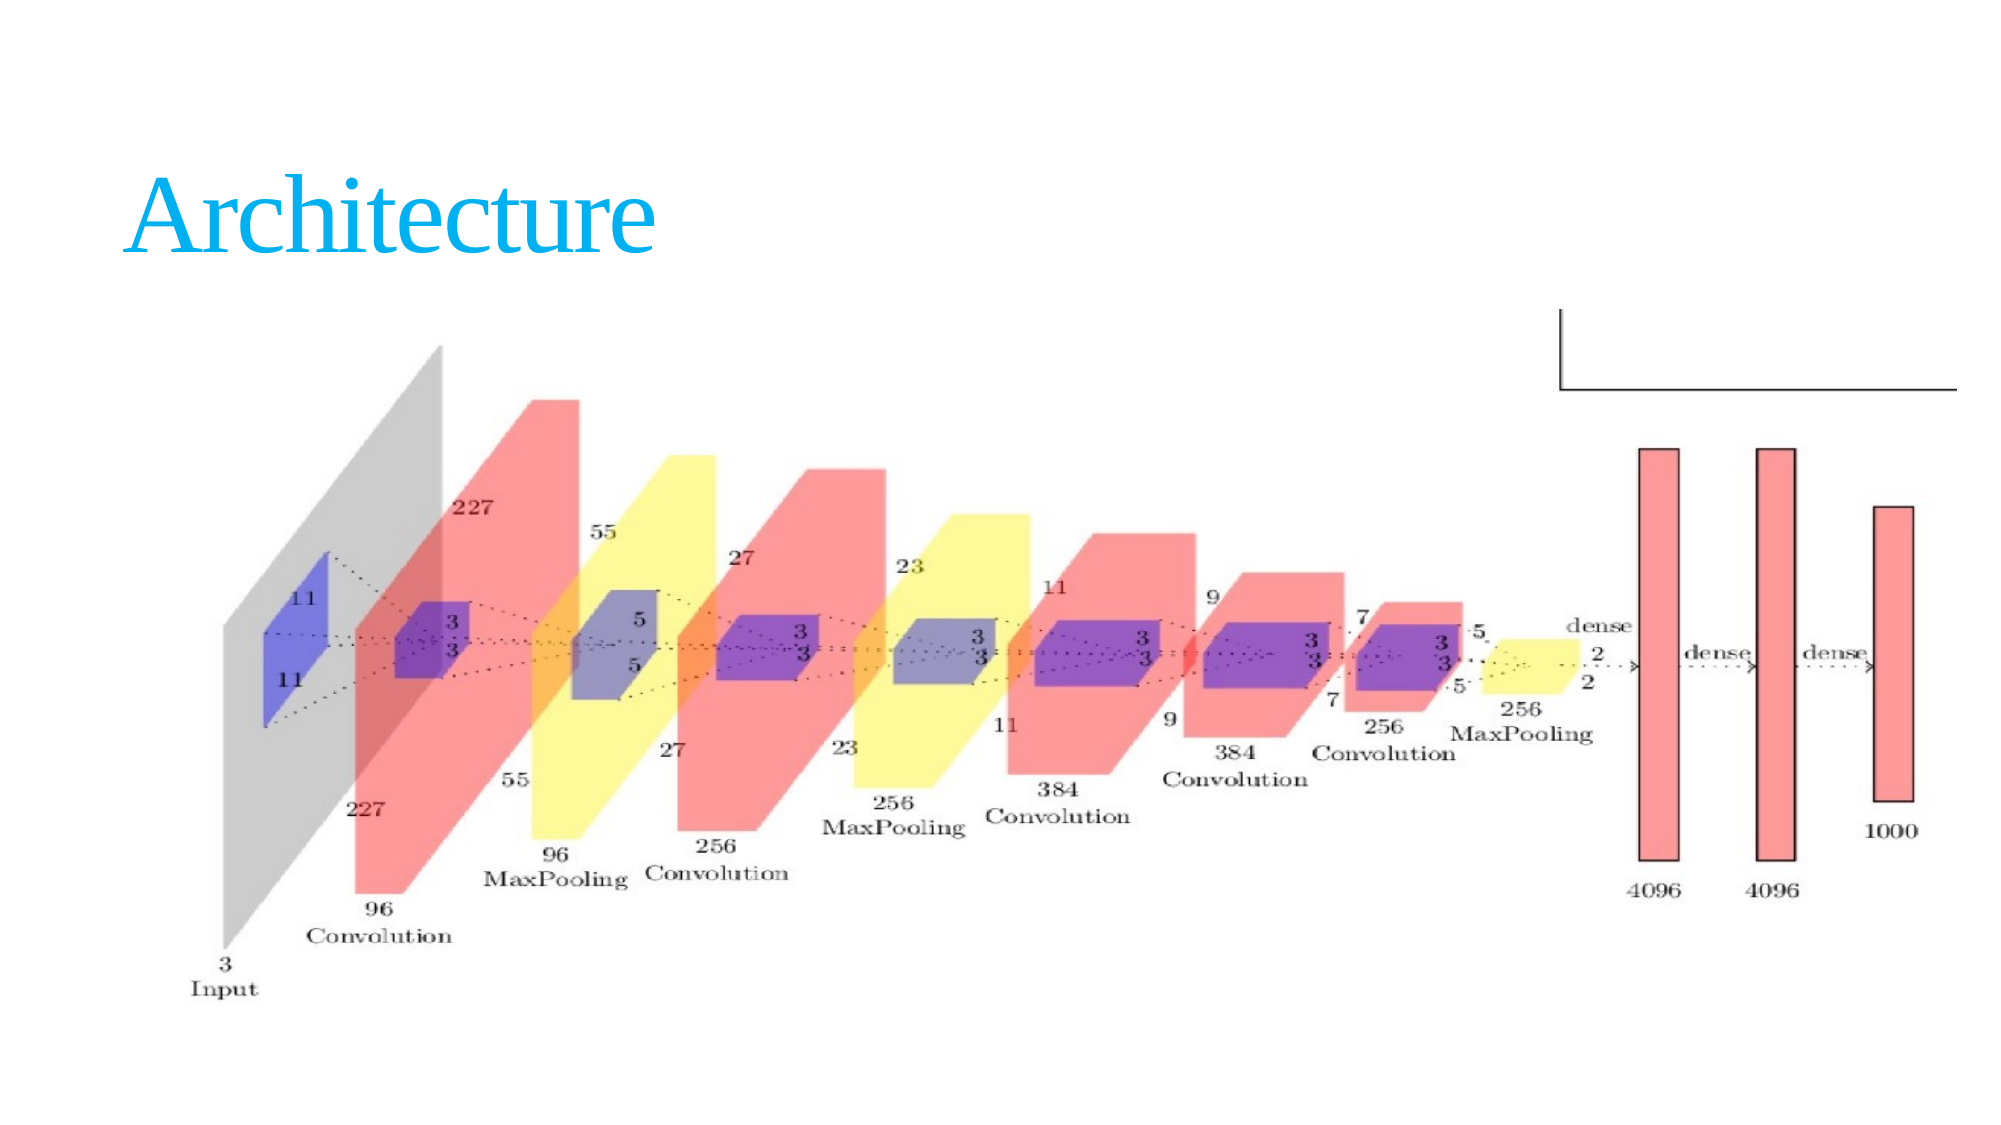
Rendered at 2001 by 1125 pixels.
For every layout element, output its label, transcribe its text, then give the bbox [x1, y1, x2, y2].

picture [77, 308, 1957, 1023]
title Architecture [107, 81, 1875, 308]
